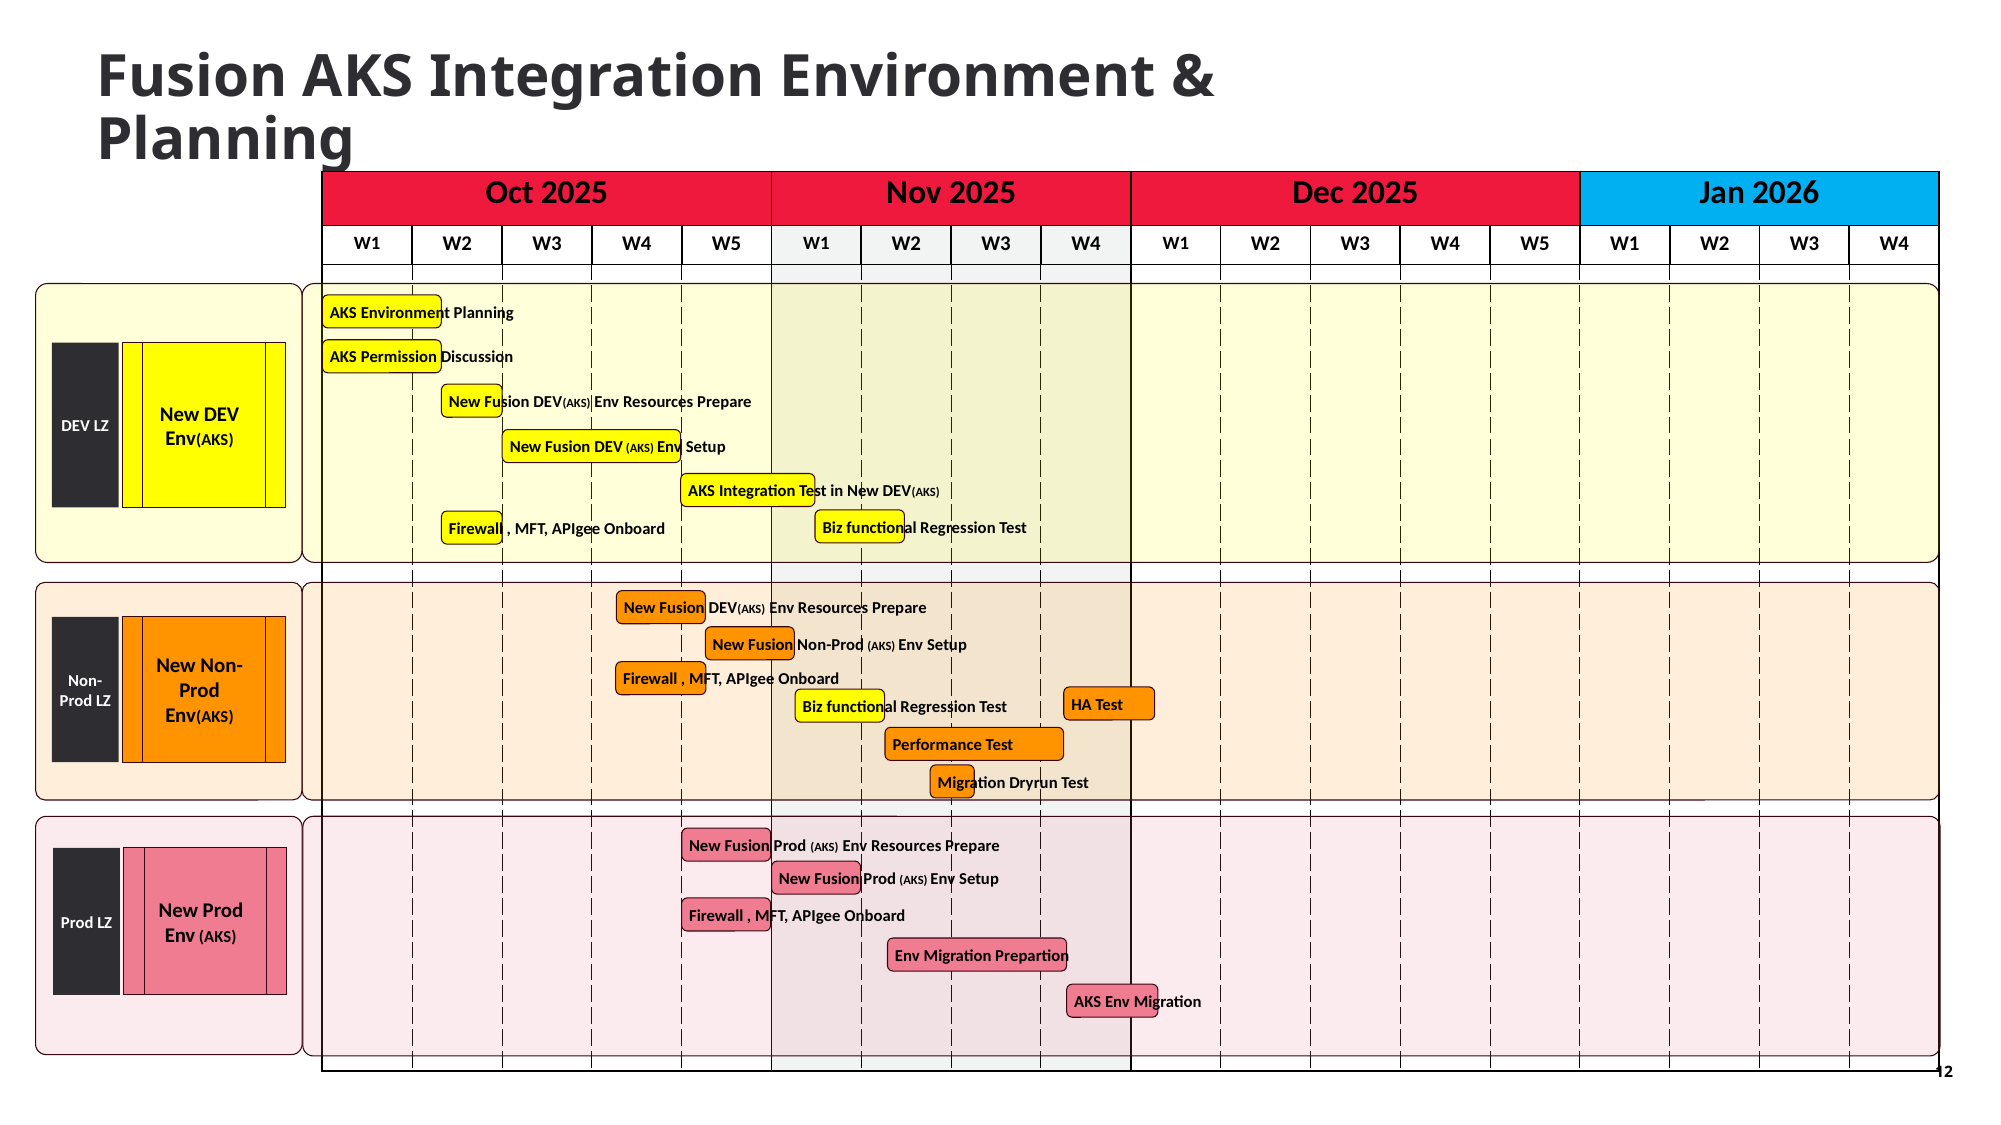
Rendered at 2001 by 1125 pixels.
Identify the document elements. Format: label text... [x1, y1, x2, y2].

table_cell [682, 1057, 771, 1070]
text_box [34, 282, 302, 564]
table_cell [502, 564, 592, 581]
table_cell W3 [1311, 226, 1399, 264]
table_cell [592, 564, 682, 581]
table_cell [592, 1057, 682, 1070]
table_cell [412, 1057, 502, 1070]
text_box [301, 815, 1942, 1057]
table_cell [1400, 564, 1490, 581]
table_cell [951, 564, 1041, 581]
table_cell [951, 802, 1041, 815]
table_cell [1310, 1057, 1400, 1070]
table_cell [1580, 1057, 1670, 1070]
table_cell [1400, 265, 1490, 282]
table_cell W3 [952, 226, 1040, 264]
table_cell [502, 802, 592, 815]
table_cell [1221, 802, 1310, 815]
table_cell [1760, 265, 1849, 282]
table_cell [1310, 802, 1400, 815]
table_cell W2 [862, 226, 950, 264]
table_cell [1670, 1057, 1760, 1070]
table_cell [323, 1057, 412, 1070]
table_cell [1490, 564, 1580, 581]
table_cell [592, 802, 682, 815]
table_cell [323, 564, 412, 581]
table_cell [772, 265, 861, 282]
table_cell [861, 802, 951, 815]
table_header Nov 2025 [772, 172, 1130, 225]
table_cell W4 [1850, 226, 1938, 264]
text_box Firewall , MFT, APIgee Onboard [680, 896, 772, 933]
table_cell W1 [1581, 226, 1669, 264]
text_box New Fusion DEV (AKS) Env Setup [501, 428, 682, 464]
text_box Non-Prod LZ [51, 616, 119, 763]
table_cell [1580, 564, 1670, 581]
table_cell W3 [503, 226, 591, 264]
table_cell [951, 265, 1041, 282]
table_cell W1 [1132, 226, 1220, 264]
table_cell [1849, 559, 1938, 584]
table_cell [1760, 1057, 1849, 1070]
text_box AKS Environment Planning [321, 293, 443, 329]
table_header Jan 2026 [1581, 172, 1938, 225]
text_box AKS Integration Test in New DEV(AKS) [679, 472, 816, 508]
table_cell [1041, 802, 1130, 815]
table_cell [682, 564, 771, 581]
table_cell [861, 1057, 951, 1070]
text_box Firewall , MFT, APIgee Onboard [440, 510, 504, 546]
table_cell [1132, 265, 1221, 282]
text_box AKS Permission Discussion [321, 338, 443, 374]
text_box Migration Dryrun Test [929, 763, 976, 799]
table_cell [1580, 802, 1670, 815]
table_cell W5 [683, 226, 771, 264]
table_cell W4 [1401, 226, 1489, 264]
table_cell [1310, 564, 1400, 581]
text_box [34, 815, 302, 1056]
text_box Biz functional Regression Test [813, 508, 906, 544]
text_box New Fusion DEV(AKS) Env Resources Prepare [615, 589, 707, 625]
table_cell [682, 802, 771, 815]
table_cell [1670, 802, 1760, 815]
table_cell [1849, 1055, 1938, 1070]
text_box DEV LZ [51, 342, 119, 508]
text_box HA Test [1062, 685, 1156, 722]
table_cell W1 [323, 226, 411, 264]
table_cell [1580, 265, 1670, 282]
table_cell [1041, 265, 1130, 282]
table_cell W3 [1760, 226, 1848, 264]
table_cell [1670, 265, 1760, 282]
table_cell W4 [593, 226, 681, 264]
table_cell W2 [1221, 226, 1310, 264]
text_box Fusion AKS Integration Environment & Planning [81, 38, 1413, 164]
table_cell [1132, 1057, 1221, 1070]
table_cell [772, 564, 861, 581]
table_cell [772, 1057, 861, 1070]
table_cell W1 [772, 226, 860, 264]
table_cell [1760, 801, 1849, 815]
text_box Prod LZ [53, 847, 120, 995]
table_cell [1490, 1057, 1580, 1070]
table_cell [772, 802, 861, 815]
table_cell [861, 564, 951, 581]
table_cell [412, 802, 502, 815]
text_box [34, 581, 302, 802]
text_box New Fusion Prod (AKS) Env Resources Prepare [680, 827, 772, 863]
table_cell [1400, 802, 1490, 815]
text_box Performance Test [883, 726, 1065, 762]
table_cell W2 [1671, 226, 1759, 264]
text_box New Fusion DEV(AKS) Env Resources Prepare [440, 383, 504, 419]
text_box New Fusion Non-Prod (AKS) Env Setup [704, 625, 796, 661]
table_cell [502, 1057, 592, 1070]
text_box Env Migration Prepartion [886, 936, 1068, 973]
table_cell [1132, 564, 1221, 581]
table_cell [323, 265, 412, 282]
text_box New Fusion Prod (AKS) Env Setup [770, 860, 862, 896]
table_cell [1849, 265, 1938, 287]
text_box [301, 581, 1941, 802]
table_cell [1041, 1057, 1130, 1070]
table_cell [412, 265, 502, 282]
table_cell [1221, 1057, 1310, 1070]
table_cell [502, 265, 592, 282]
table_cell [1670, 564, 1760, 581]
table_cell [412, 564, 502, 581]
table_cell [1310, 265, 1400, 282]
table_cell [1849, 798, 1938, 818]
text_box Firewall , MFT, APIgee Onboard [614, 660, 707, 696]
text_box New Non-Prod Env(AKS) [122, 616, 287, 763]
table_cell [861, 265, 951, 282]
table_cell [1490, 802, 1580, 815]
table_cell [1041, 564, 1130, 581]
table_cell W2 [413, 226, 501, 264]
table_cell [323, 802, 412, 815]
table_cell [682, 265, 771, 282]
table_cell [1400, 1057, 1490, 1070]
table_cell [1490, 265, 1580, 282]
text_box New DEV Env(AKS) [122, 342, 287, 508]
table_cell [1221, 564, 1310, 581]
table_cell [1221, 265, 1310, 282]
table_cell [592, 265, 682, 282]
table_header Oct 2025 [323, 172, 771, 225]
text_box New Prod Env (AKS) [123, 847, 288, 996]
table_header Dec 2025 [1132, 172, 1579, 225]
table_cell W5 [1491, 226, 1579, 264]
table_cell W4 [1042, 226, 1130, 264]
text_box [301, 282, 1941, 564]
table_cell [1132, 802, 1221, 815]
text_box AKS Env Migration [1065, 983, 1159, 1019]
table_cell [951, 1057, 1041, 1070]
text_box Biz functional Regression Test [794, 688, 886, 724]
table_cell [1760, 564, 1849, 581]
